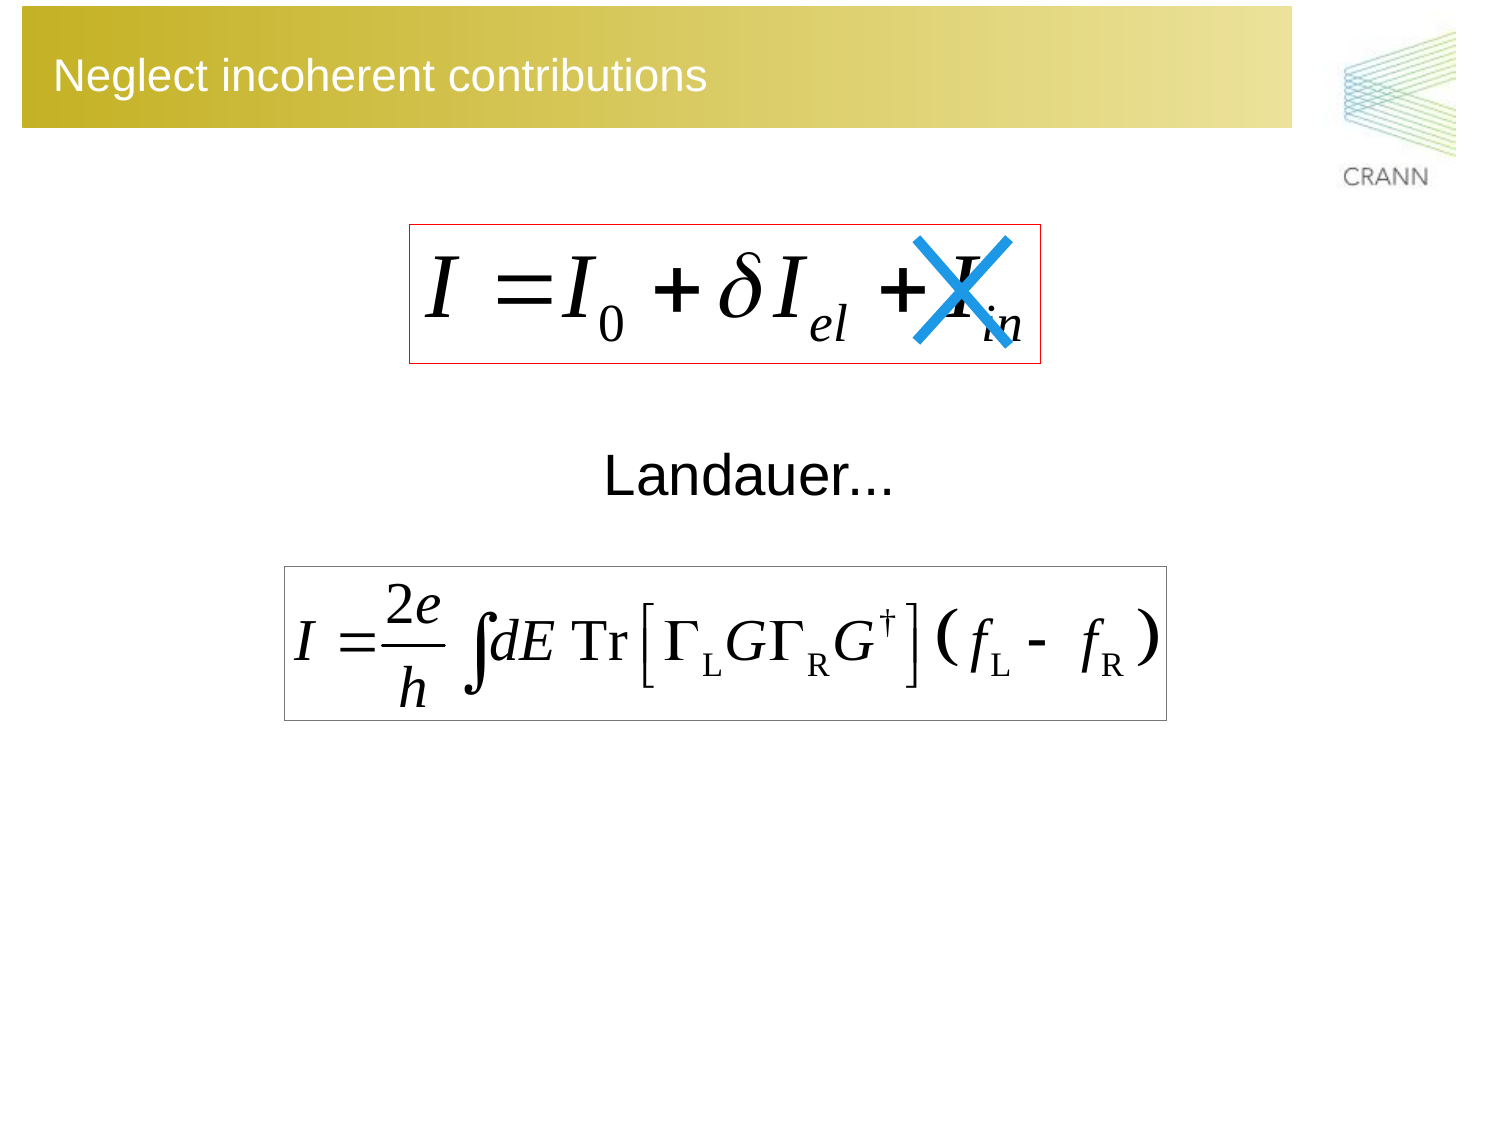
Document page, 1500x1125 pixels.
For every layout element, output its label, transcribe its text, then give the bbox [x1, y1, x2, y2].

text_box Landauer... [0, 429, 1500, 528]
picture [1299, 12, 1456, 209]
text_box The theoretical model [39, 128, 1252, 134]
text_box Neglect incoherent contributions [39, 23, 1252, 124]
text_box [408, 224, 1042, 364]
text_box [22, 6, 1293, 128]
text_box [283, 566, 1167, 721]
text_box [916, 238, 1010, 342]
